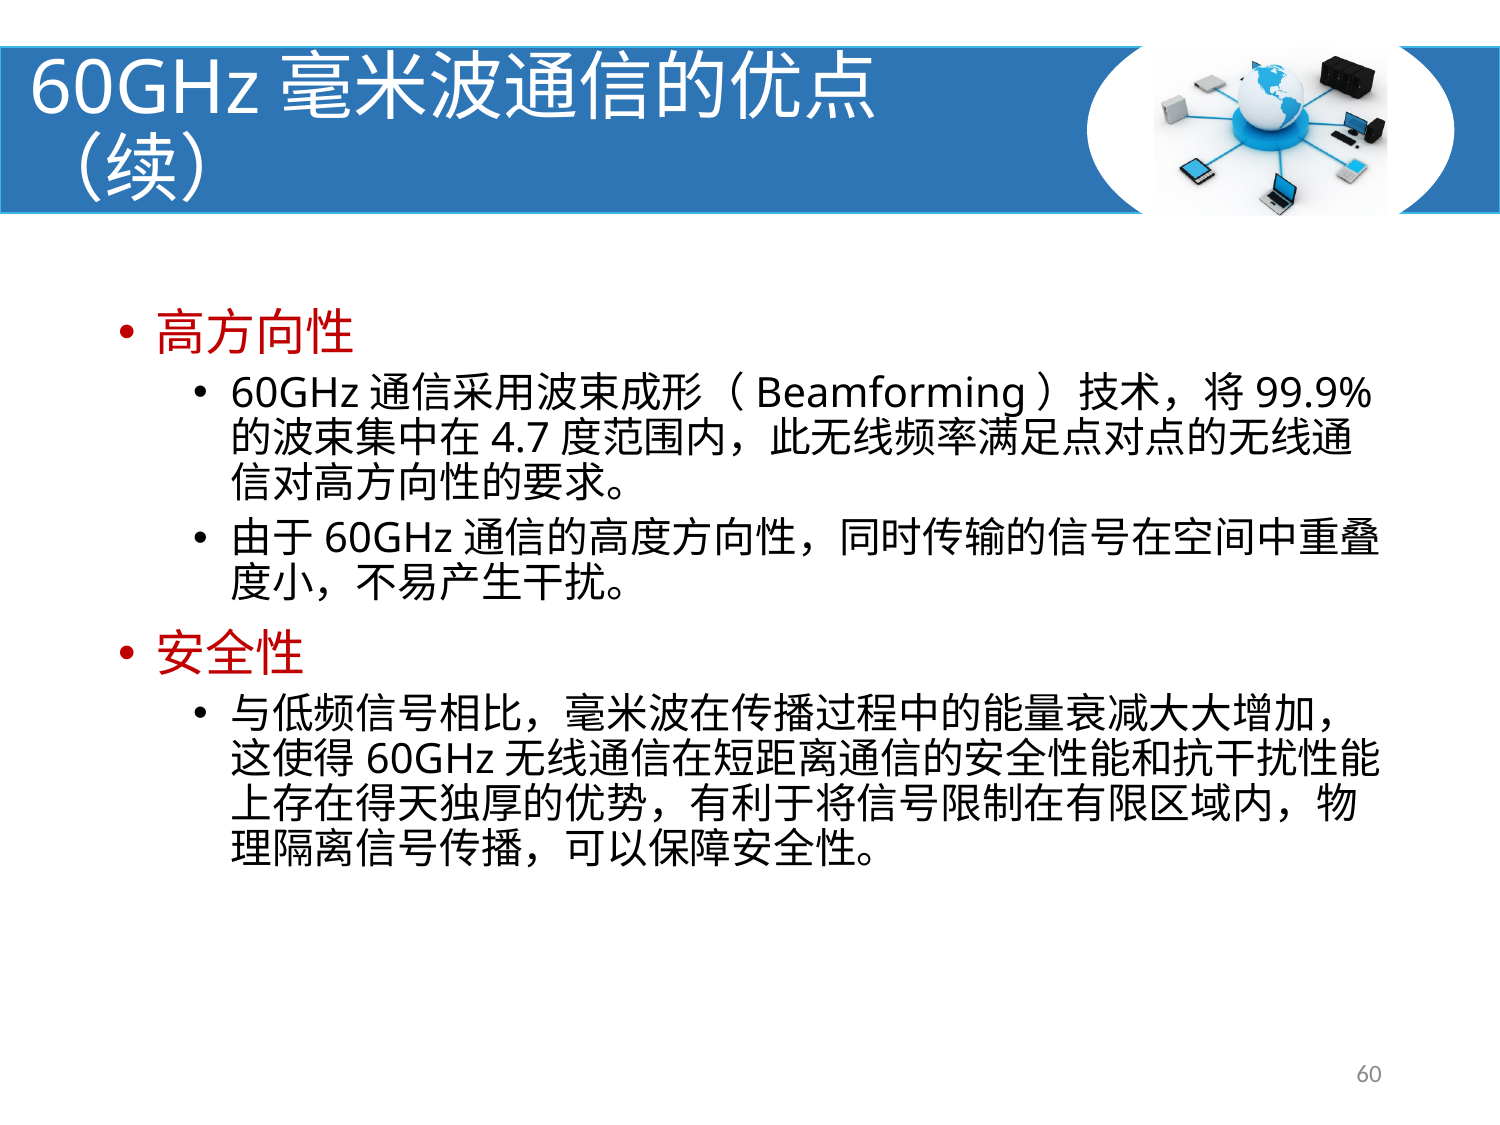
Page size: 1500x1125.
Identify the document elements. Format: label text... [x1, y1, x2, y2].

slide_number 60 [1059, 1042, 1397, 1103]
title 60GHz毫米波通信的优点（续） [14, 48, 1077, 212]
list 高方向性 60GHz通信采用波束成形（Beamforming）技术，将99.9%的波束集中在4.7度范围内，此无线频率满足点对点的无线通信对高方向性的要求。 由于60GHz通信的高度方向性，同时传输的信号在空间中重叠度小，不易产生干扰。 安全性 与低频信号相比，毫米波在传播过程中的能量衰减大大增加，这使得60GHz无线通信在短距离通信的安全性能和抗干扰性能上存在得天独厚的优势，有利于将信号限制在有限区域内，物理隔离信号传播，可以保障安全性。 [103, 299, 1397, 1078]
picture [1154, 46, 1388, 216]
